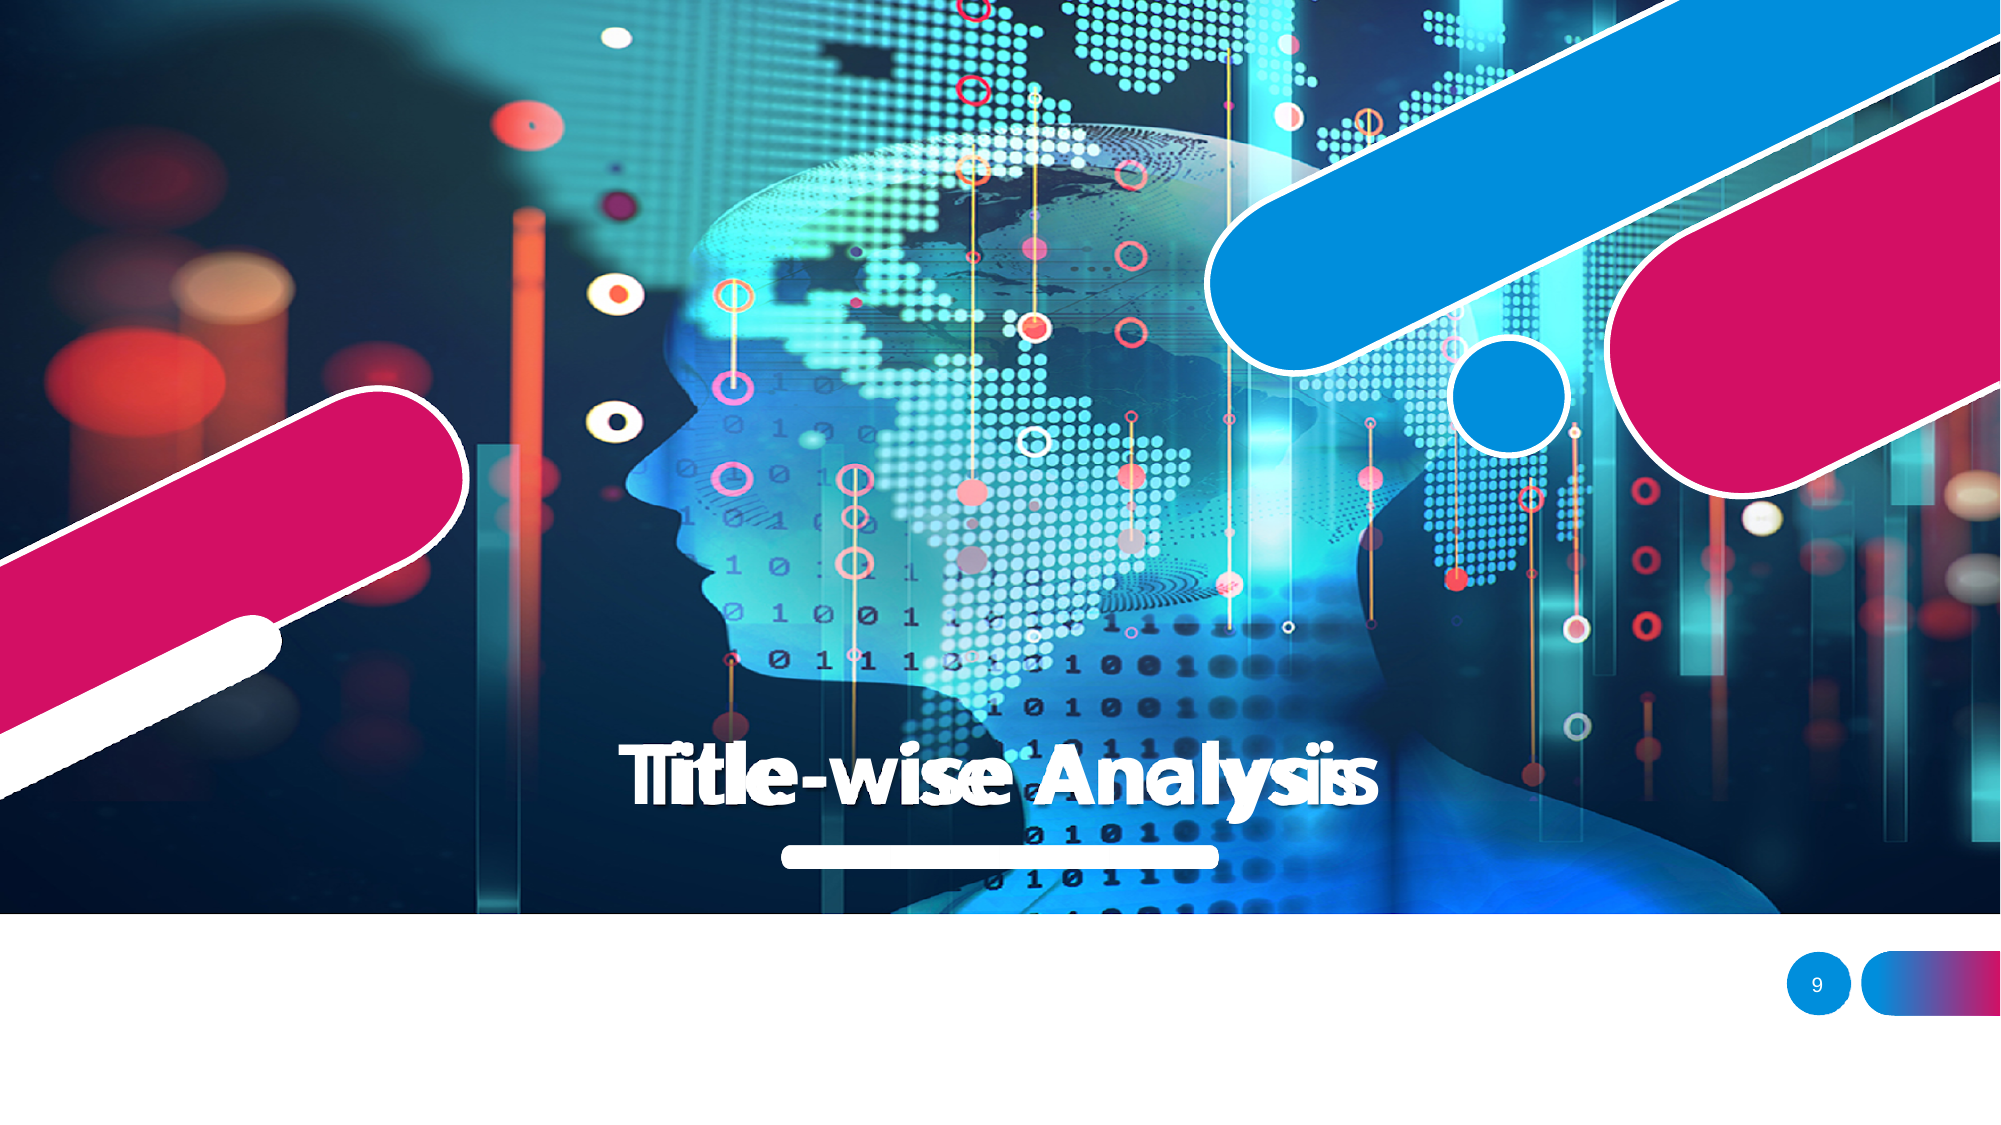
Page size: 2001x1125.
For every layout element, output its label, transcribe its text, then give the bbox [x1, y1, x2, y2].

picture [0, 0, 2001, 1125]
slide_number ‹#› [1772, 954, 1863, 1015]
title Title-wise Analysis [137, 713, 1863, 842]
